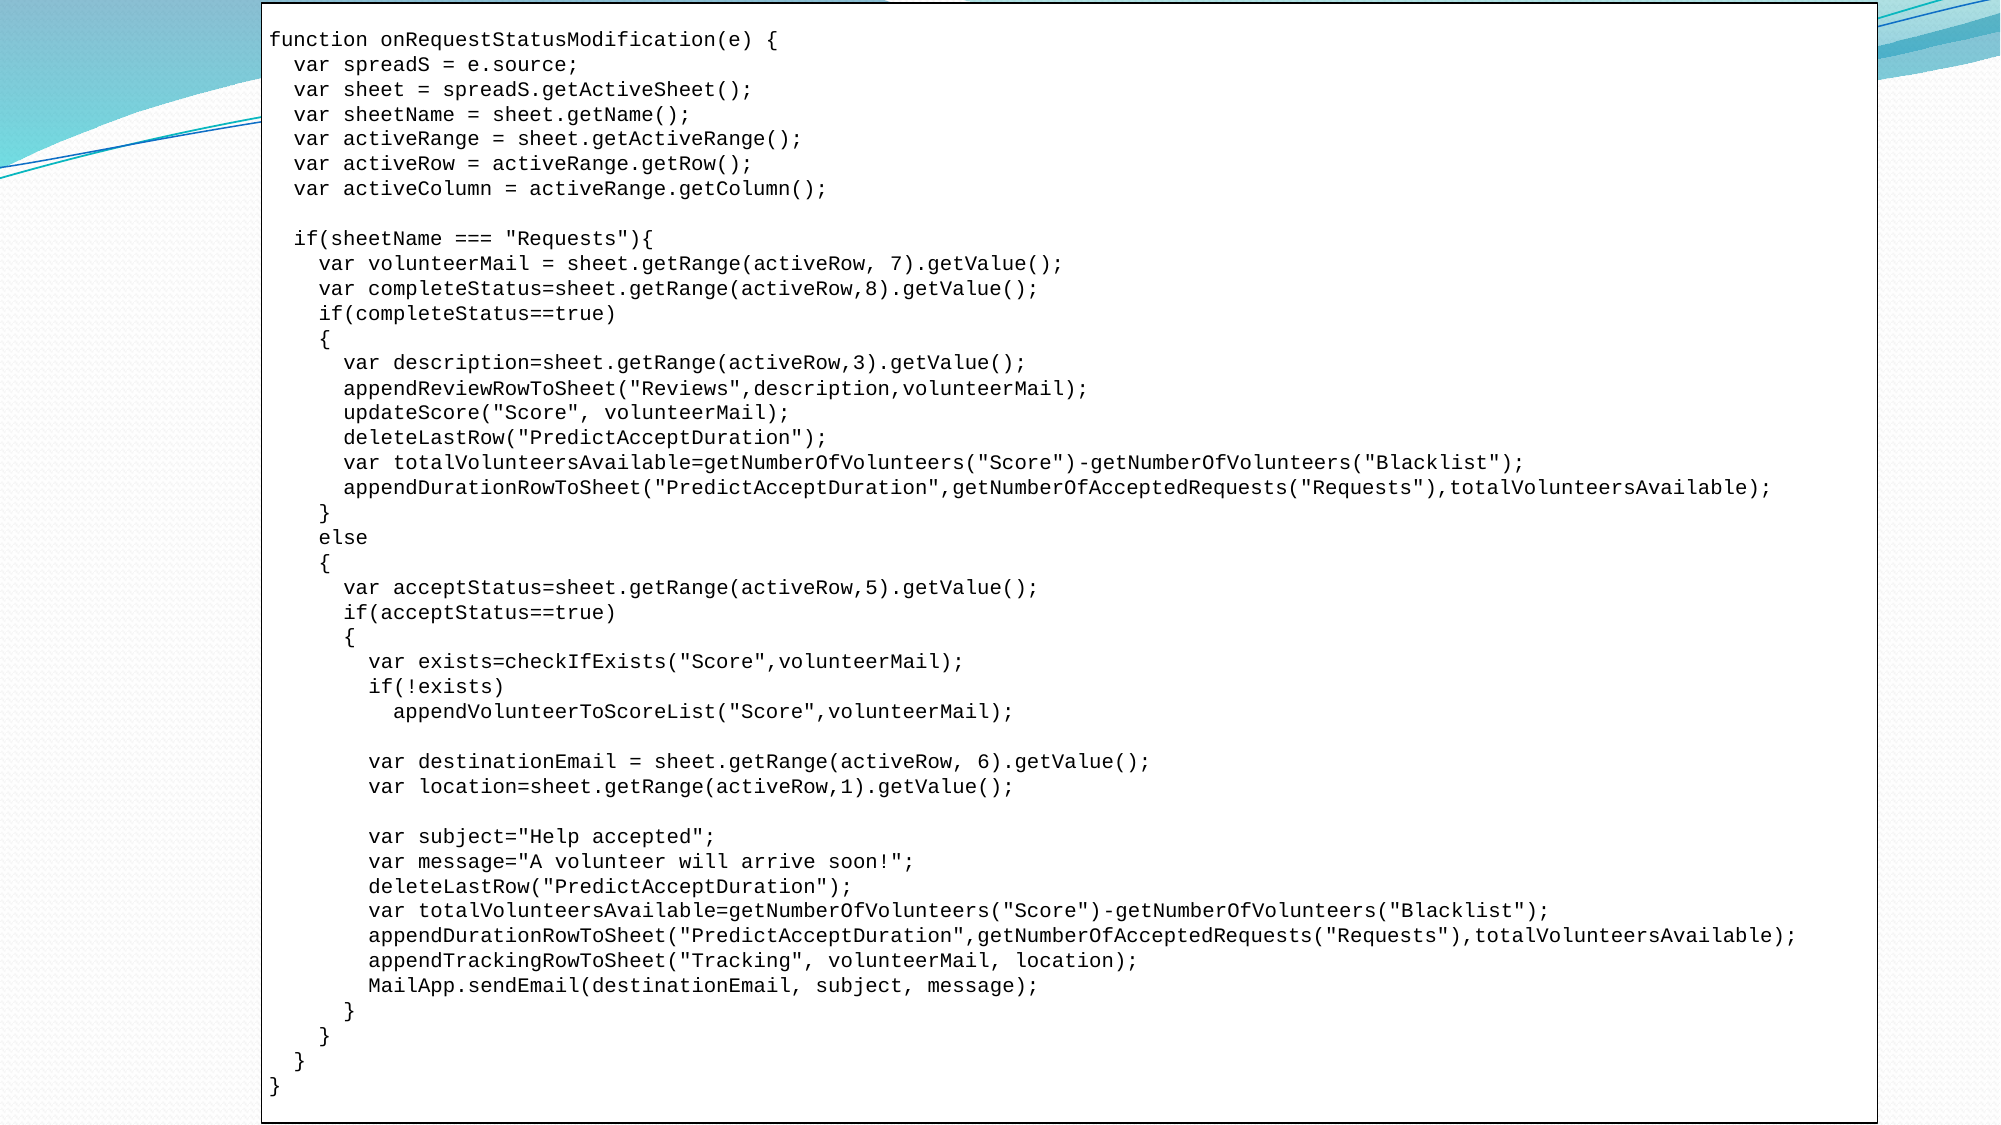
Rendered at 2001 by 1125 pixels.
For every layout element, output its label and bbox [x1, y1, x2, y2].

picture [255, 0, 1879, 1125]
